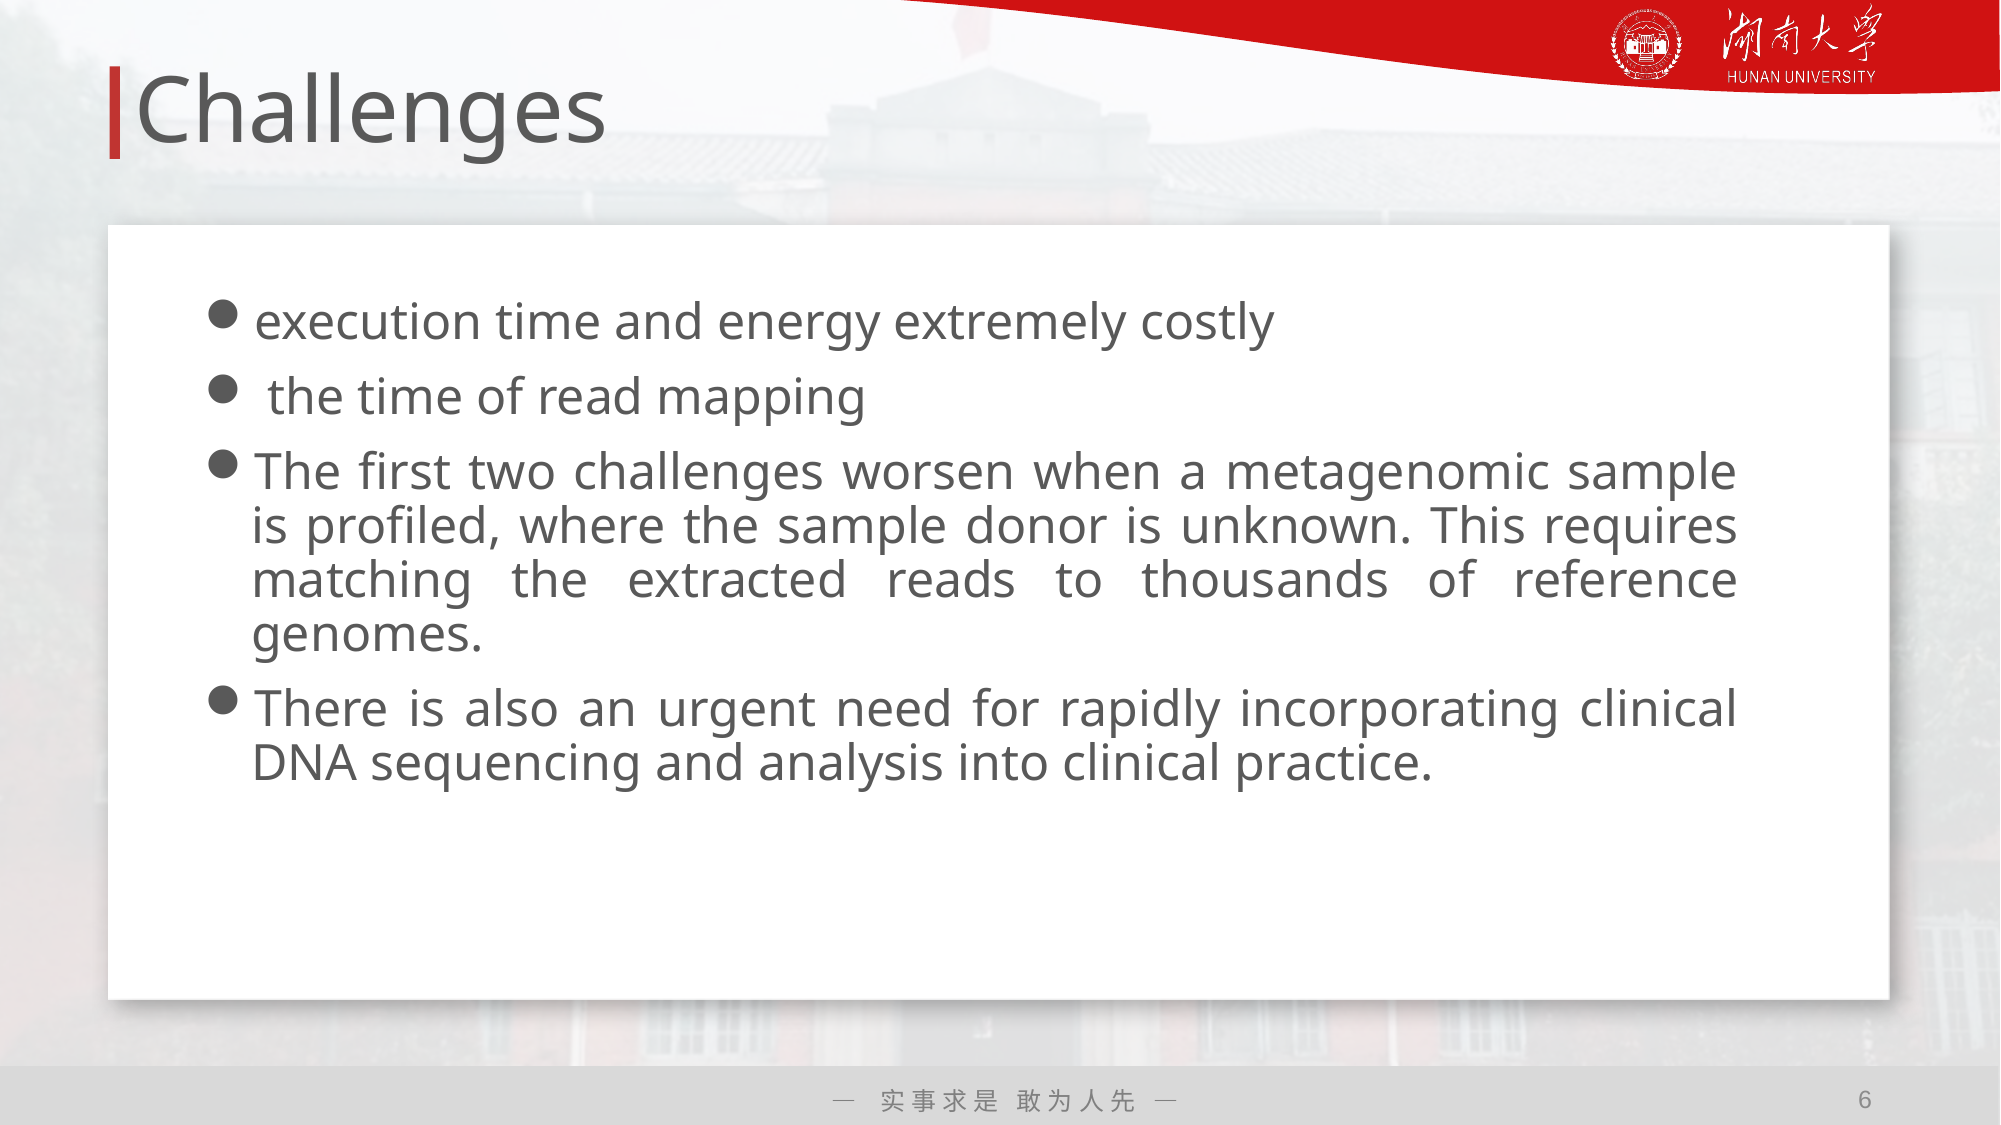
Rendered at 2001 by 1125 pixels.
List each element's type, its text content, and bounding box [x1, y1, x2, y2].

picture [108, 225, 1890, 1000]
list execution time and energy extremely costly the time of read mapping The first two challenges worsen when a metagenomic sample is profiled, where the sample donor is unknown. This requires matching the extracted reads to thousands of reference genomes. There is also an urgent need for rapidly incorporating clinical DNA sequencing and analysis into clinical practice. [189, 289, 1755, 923]
picture [1610, 3, 1882, 83]
title Challenges [119, 4, 1845, 222]
